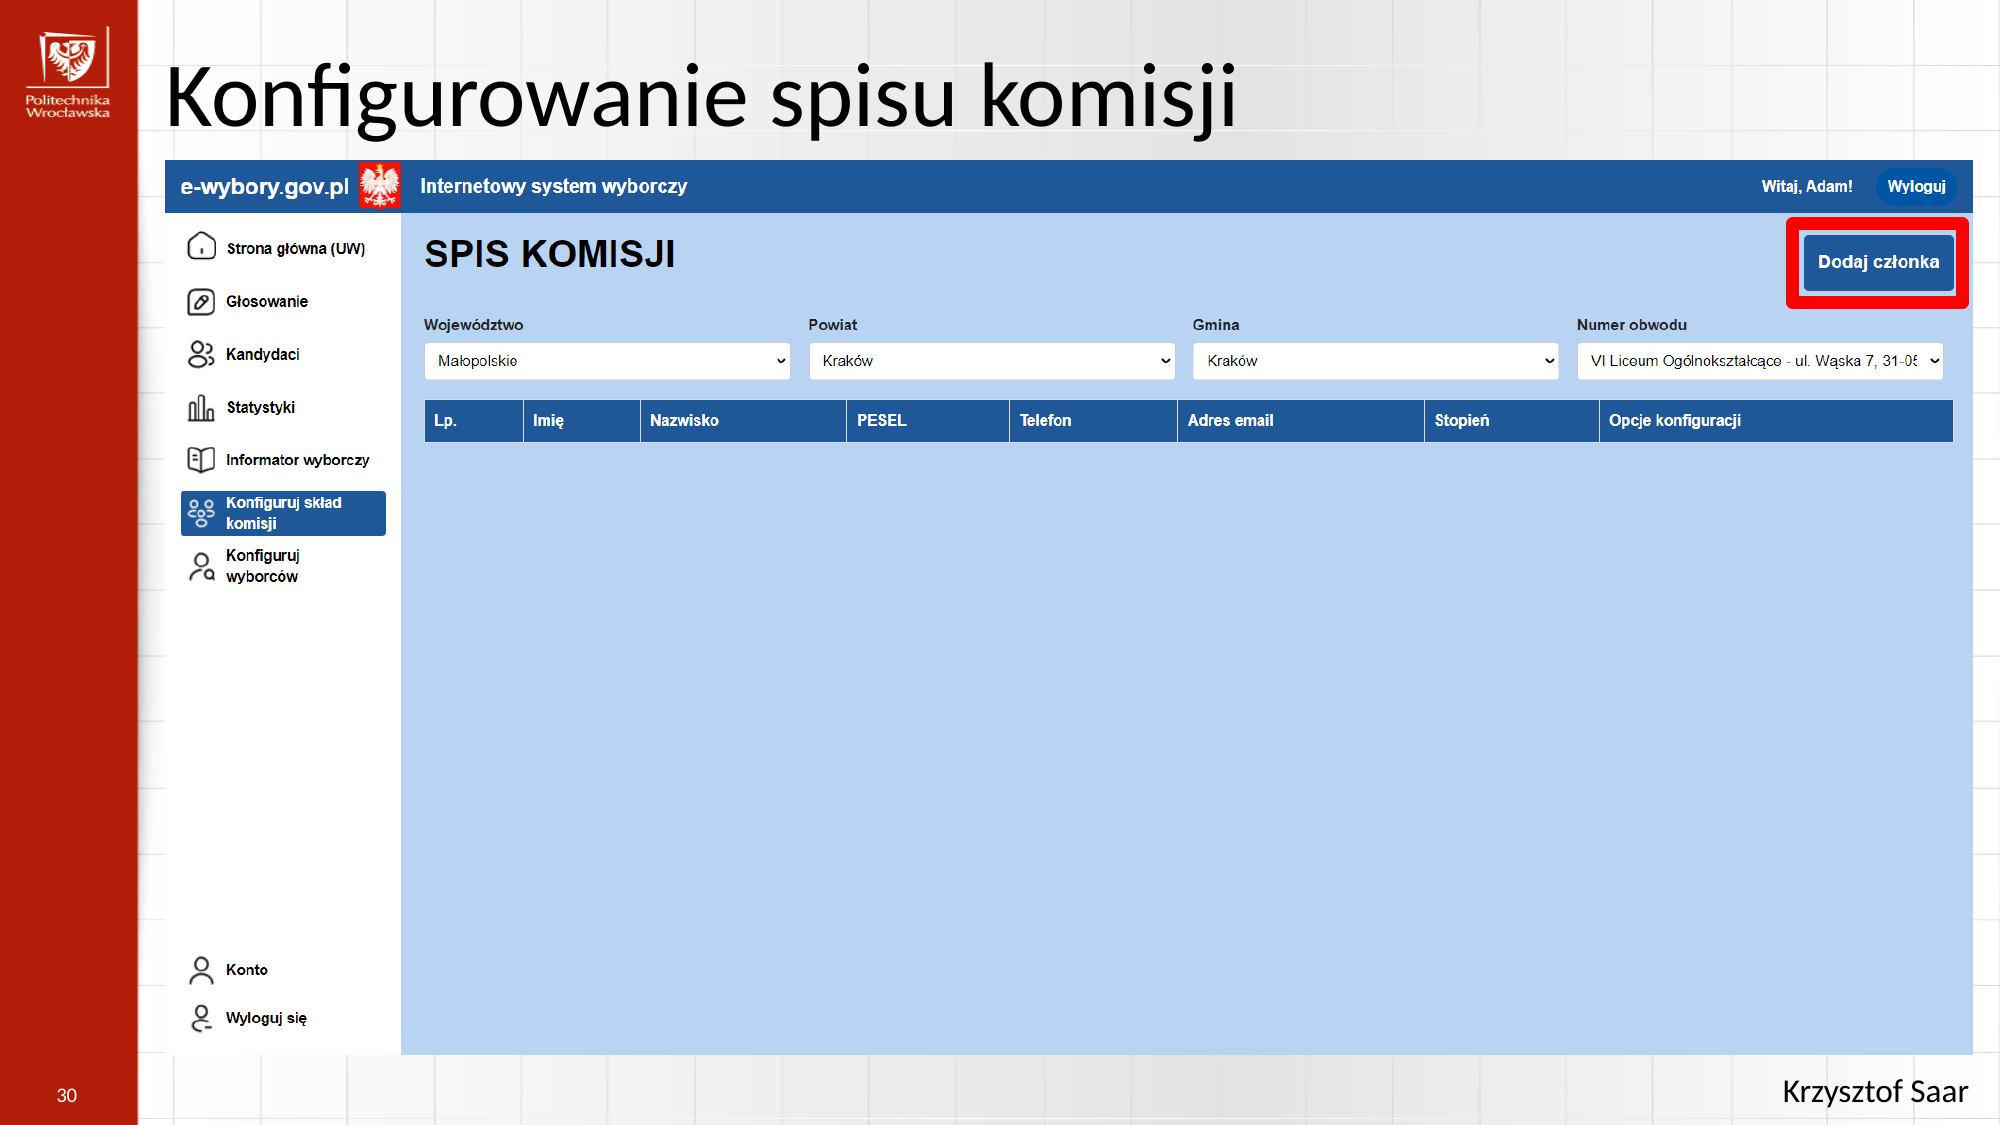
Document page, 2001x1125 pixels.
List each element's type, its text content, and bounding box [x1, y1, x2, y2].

text_box Krzysztof Saar [1768, 1062, 2000, 1117]
list Konfigurowanie spisu komisji [165, 19, 1978, 161]
picture [0, 0, 2000, 1125]
